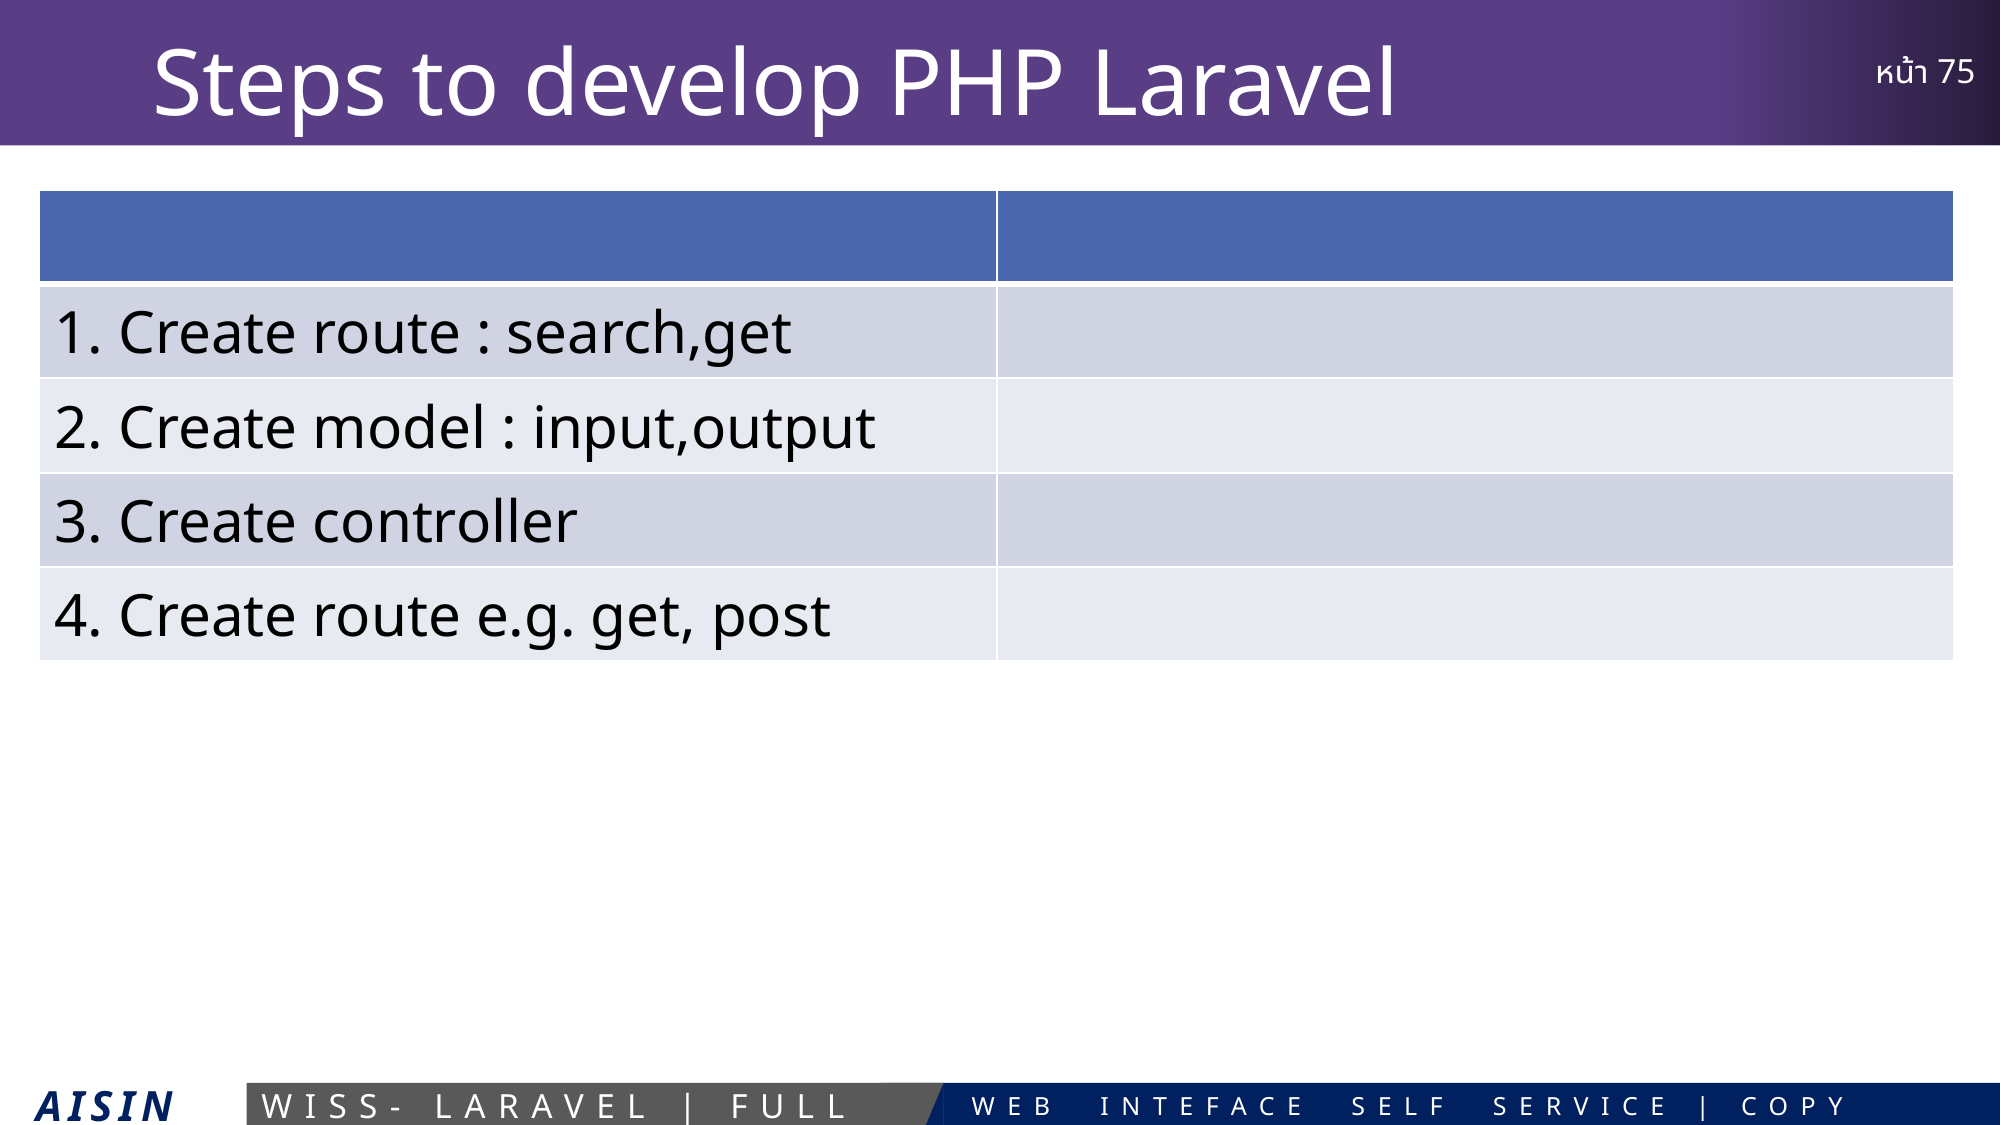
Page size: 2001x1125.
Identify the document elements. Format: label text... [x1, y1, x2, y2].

table_header [998, 191, 1953, 281]
table_cell 4. Create route e.g. get, post [40, 568, 996, 660]
table_cell 3. Create controller [40, 474, 996, 566]
table_cell 2. Create model : input,output [40, 379, 996, 472]
table_header [40, 191, 996, 281]
table_cell [998, 568, 1953, 660]
table_cell [998, 287, 1953, 377]
table_cell 1. Create route : search,get [40, 287, 996, 377]
table_cell [998, 379, 1953, 472]
table_cell [998, 474, 1953, 566]
title Steps to develop PHP Laravel [137, 0, 1863, 172]
